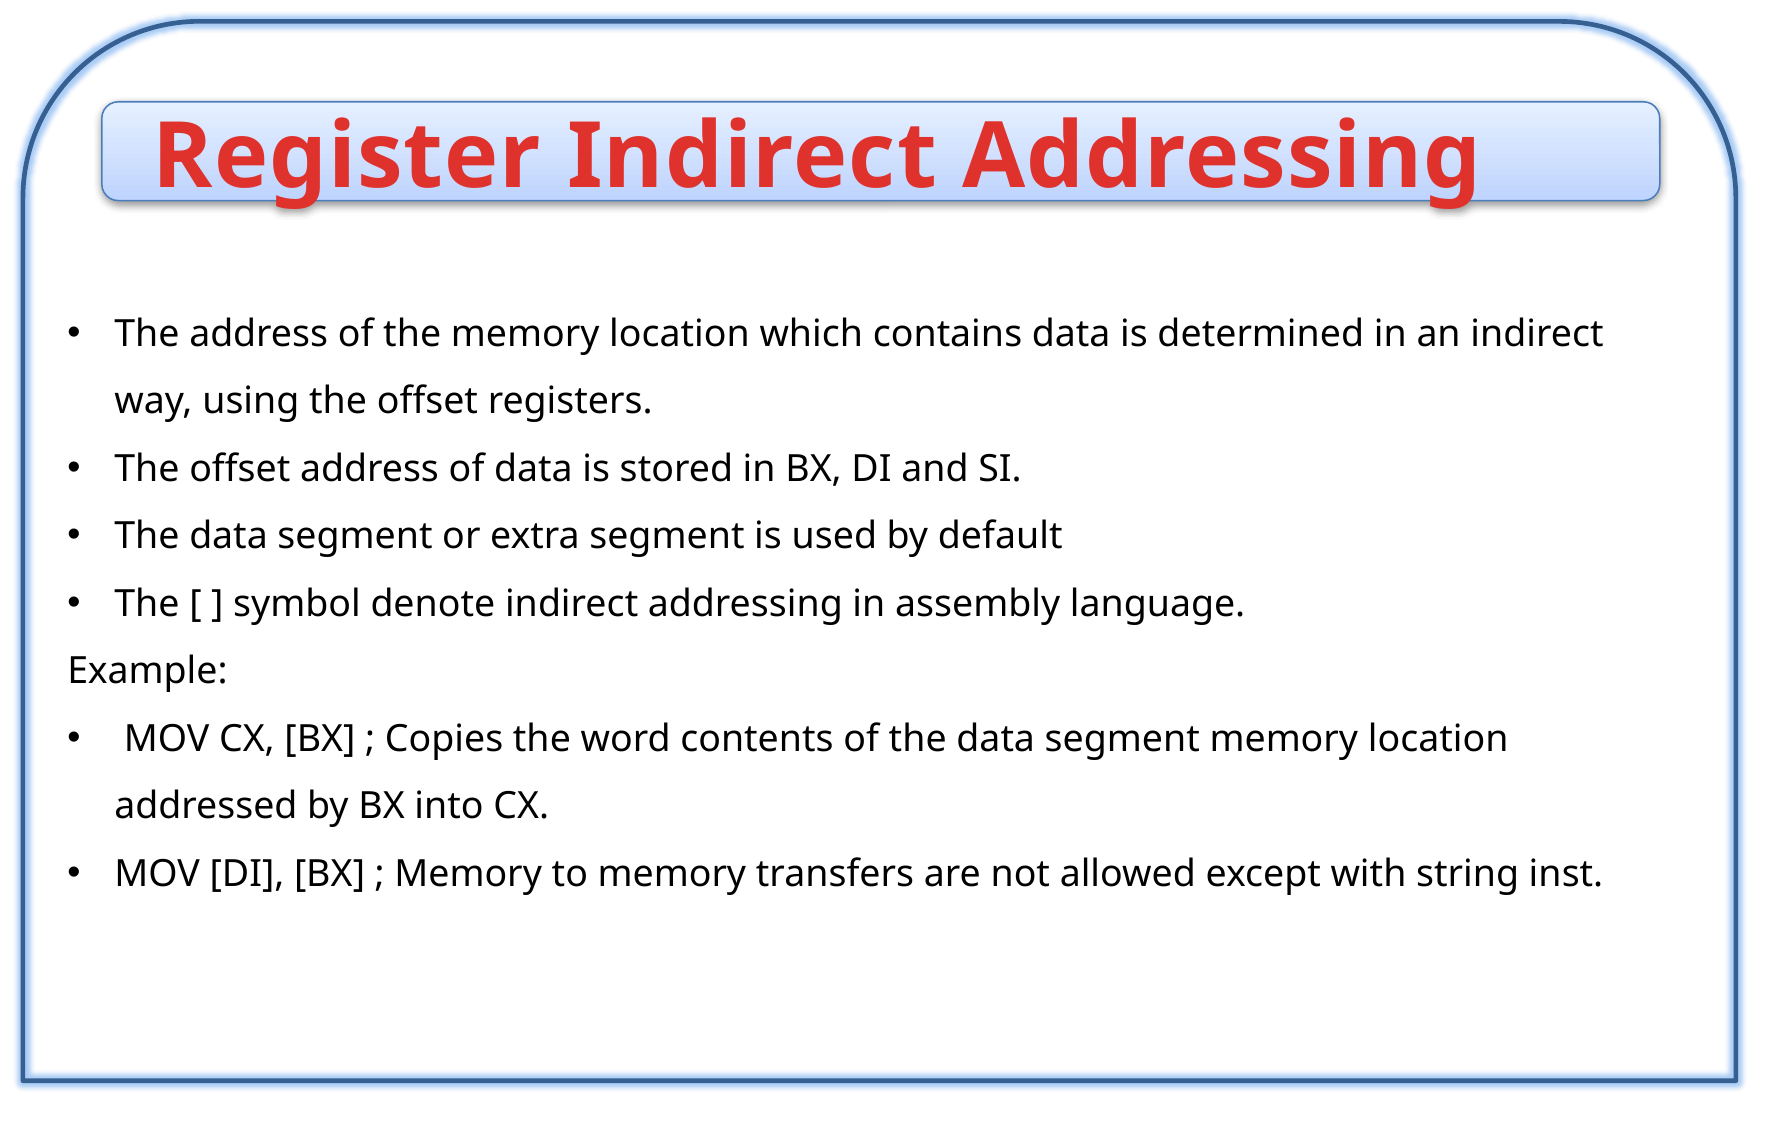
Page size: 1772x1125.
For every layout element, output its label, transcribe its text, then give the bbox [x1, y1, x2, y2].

text_box The address of the memory location which contains data is determined in an indirect way, using the offset registers. The offset address of data is stored in BX, DI and SI. The data segment or extra segment is used by default The [ ] symbol denote indirect addressing in assembly language. Example: MOV CX, [BX] ; Copies the word contents of the data segment memory location addressed by BX into CX. MOV [DI], [BX] ; Memory to memory transfers are not allowed except with string inst. [52, 278, 1707, 969]
text_box [20, 19, 1738, 1083]
text_box Register Indirect Addressing [101, 100, 1661, 202]
